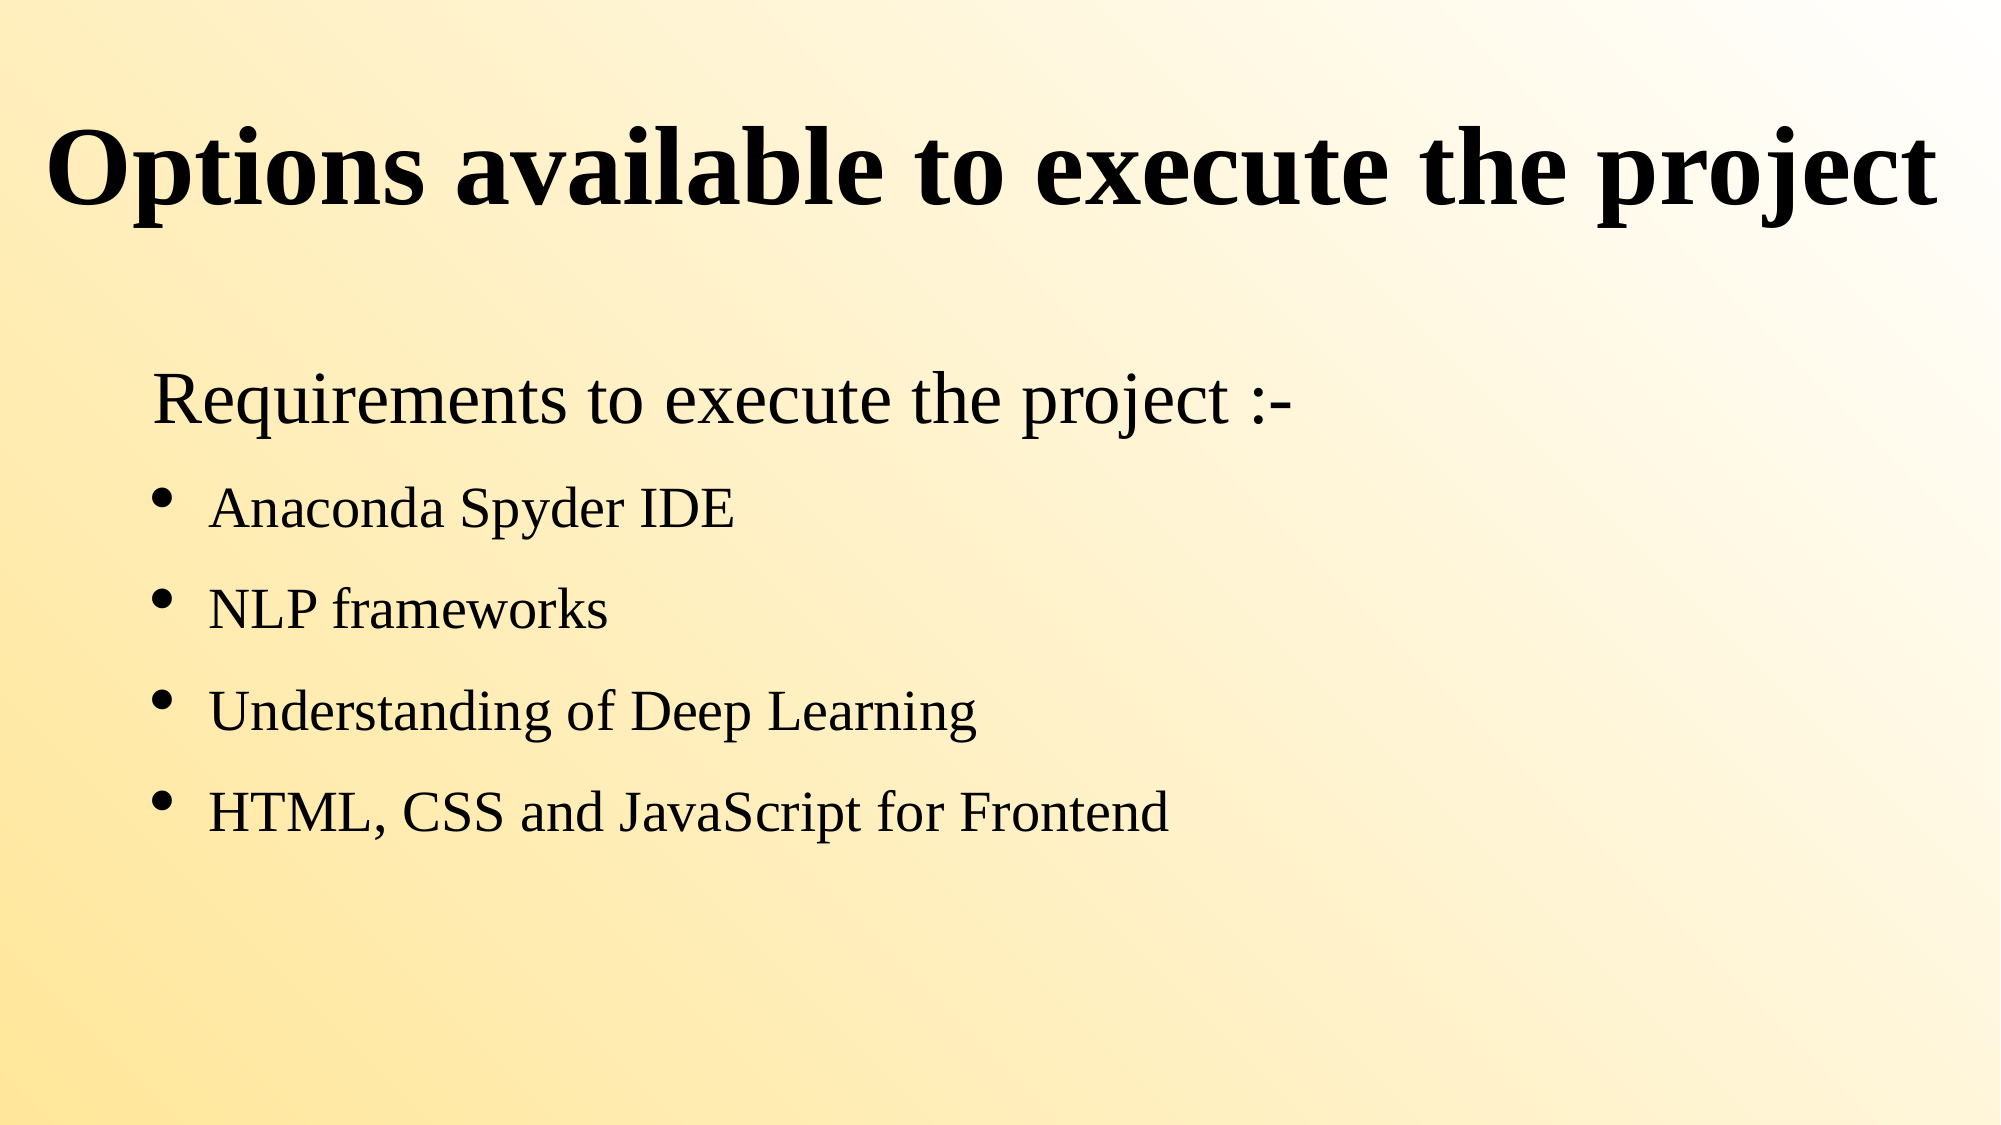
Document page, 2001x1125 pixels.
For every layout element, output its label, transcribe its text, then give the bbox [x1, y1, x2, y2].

list Requirements to execute the project :- Anaconda Spyder IDE NLP frameworks Understanding of Deep Learning HTML, CSS and JavaScript for Frontend [137, 334, 1863, 1049]
title Options available to execute the project [11, 59, 1974, 278]
